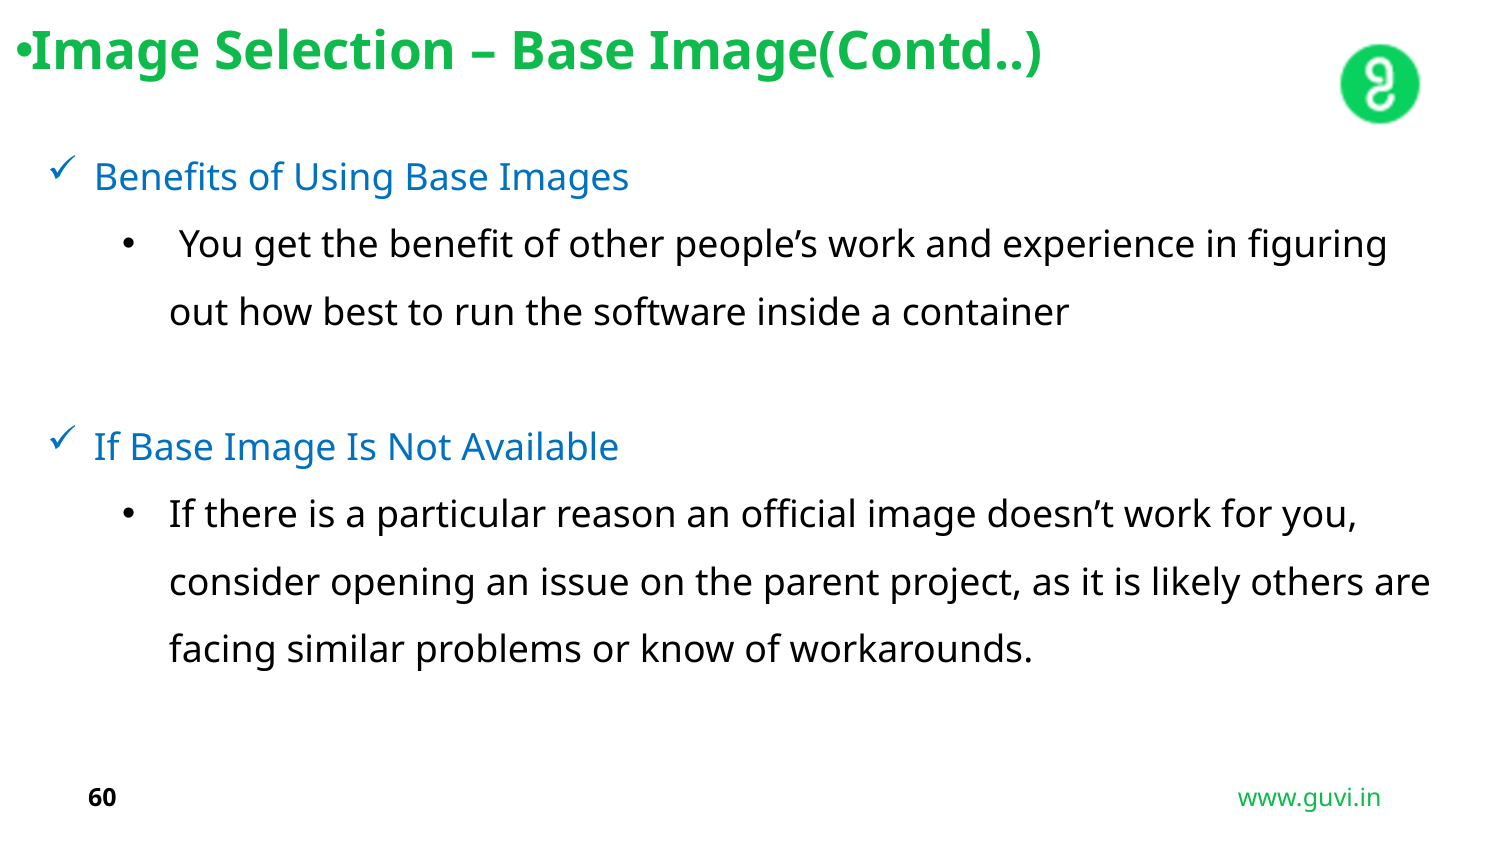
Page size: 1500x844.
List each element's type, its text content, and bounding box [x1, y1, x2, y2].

slide_number 60 [73, 776, 411, 822]
list Image Selection – Base Image(Contd..) [0, 15, 1188, 89]
footer www.guvi.in [890, 776, 1397, 822]
text_box Benefits of Using Base Images You get the benefit of other people’s work and experience in figuring out how best to run the software inside a container If Base Image Is Not Available If there is a particular reason an official image doesn’t work for you, consider opening an issue on the parent project, as it is likely others are facing similar problems or know of workarounds. [32, 122, 1452, 678]
picture [1336, 42, 1434, 122]
